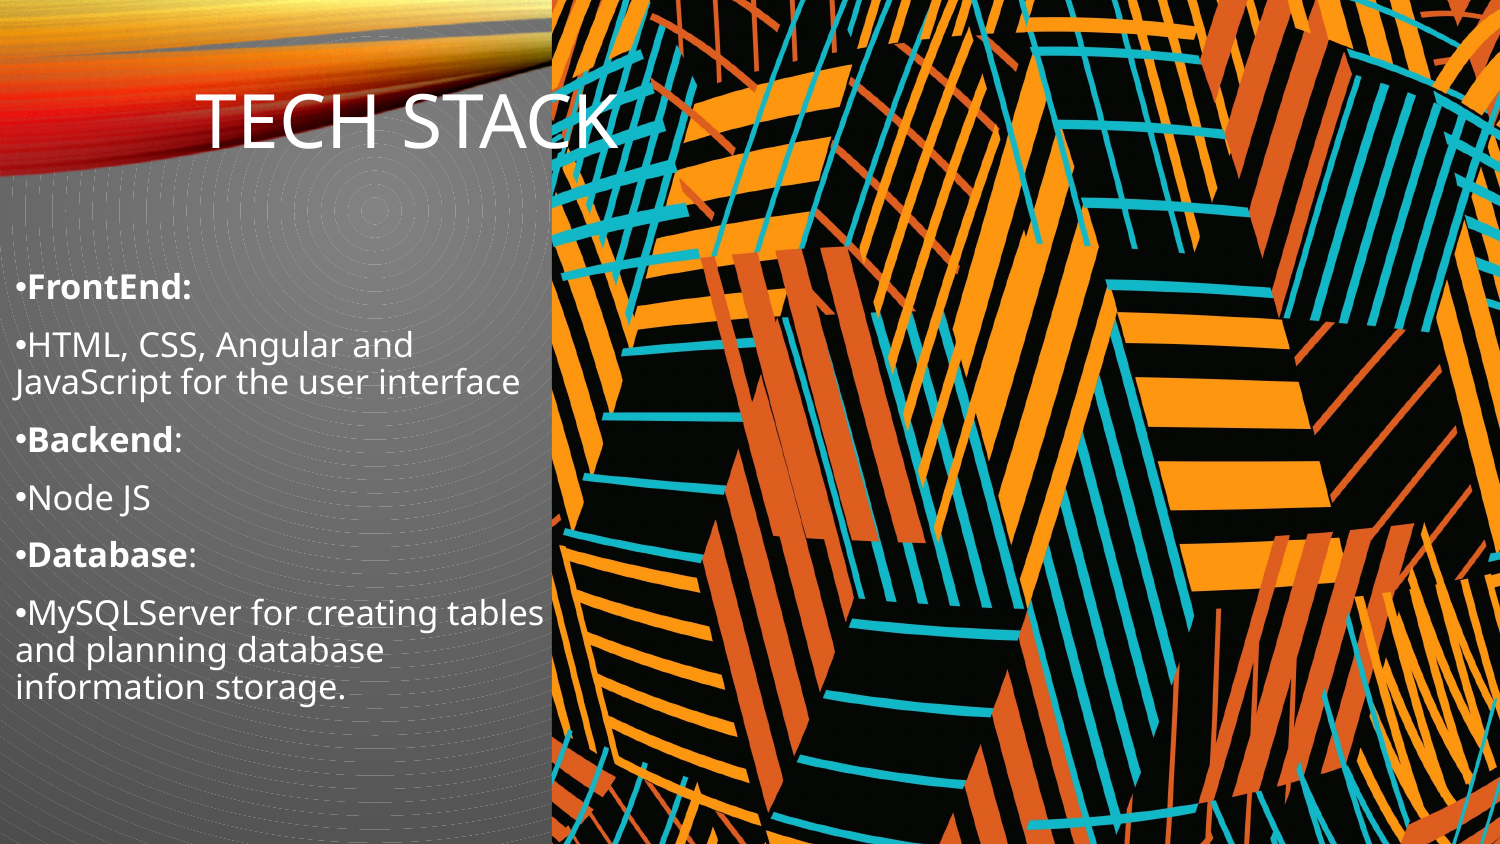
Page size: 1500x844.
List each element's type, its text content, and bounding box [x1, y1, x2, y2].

title Tech Stack [65, 76, 551, 235]
list FrontEnd: HTML, CSS, Angular and JavaScript for the user interface Backend: Node JS Database: MySQLServer for creating tables and planning database information storage. [0, 262, 551, 728]
picture [0, 0, 1500, 844]
